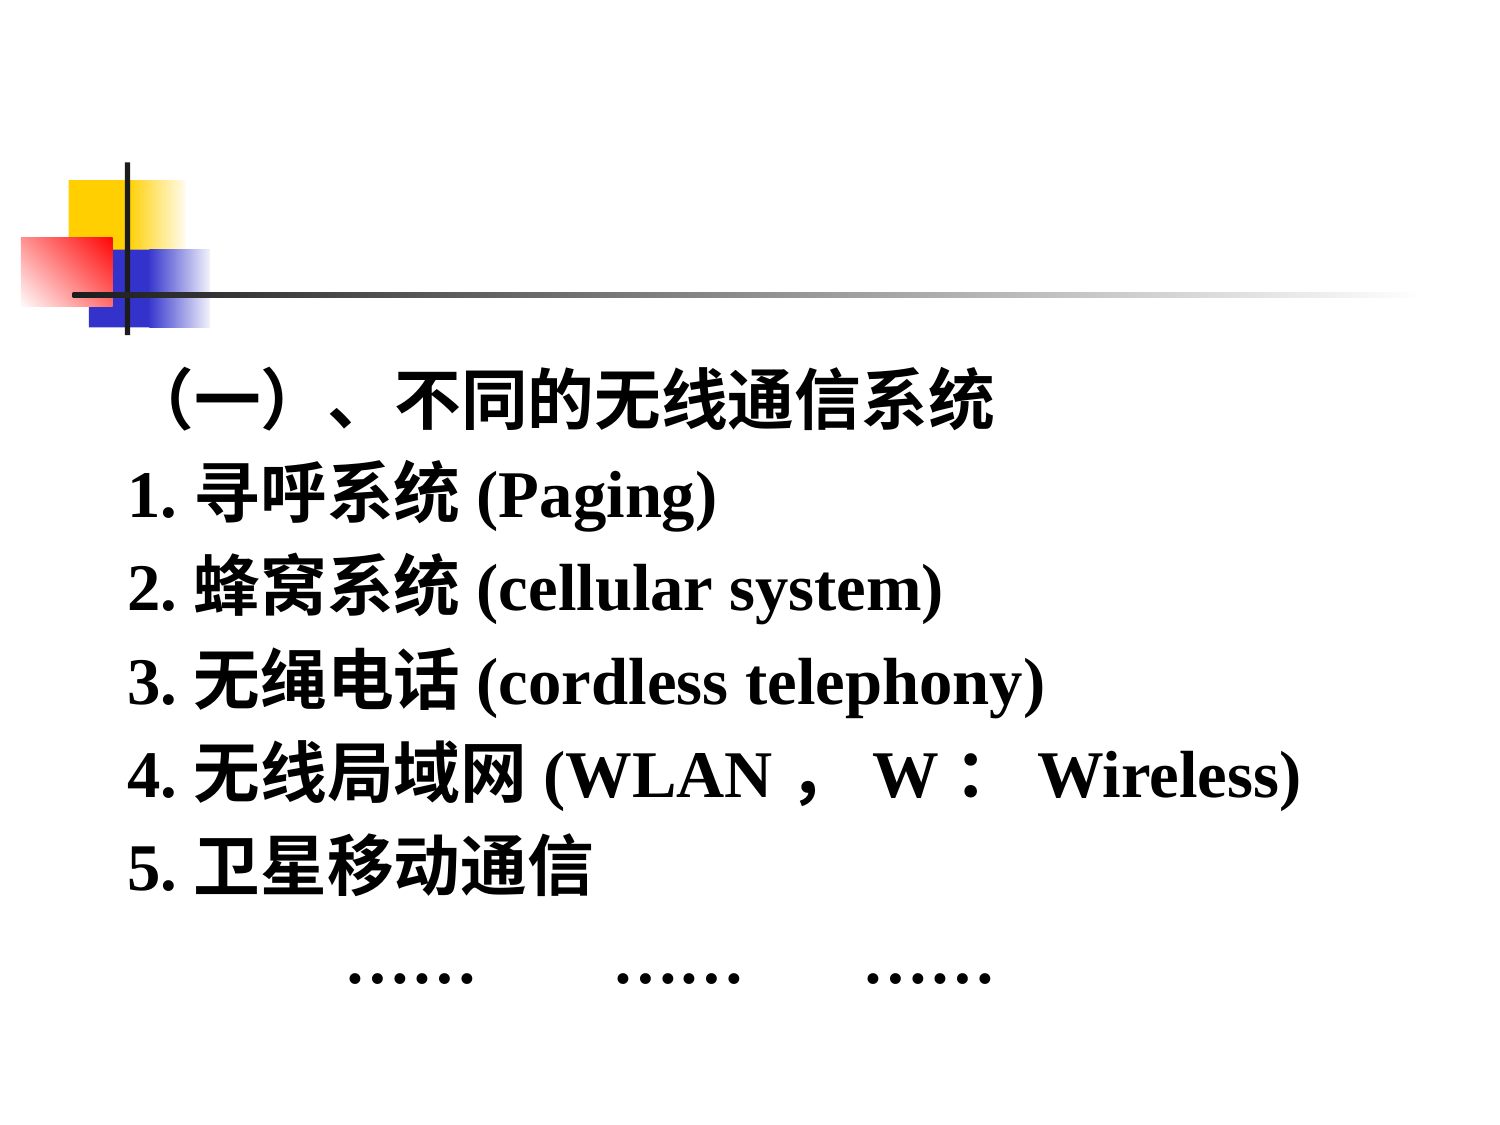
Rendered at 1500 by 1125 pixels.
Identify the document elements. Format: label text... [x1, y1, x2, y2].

list （一）、不同的无线通信系统 1.寻呼系统(Paging) 2.蜂窝系统(cellular system) 3.无绳电话(cordless telephony) 4.无线局域网(WLAN，W：Wireless) 5.卫星移动通信 …… …… …… [112, 349, 1388, 1026]
